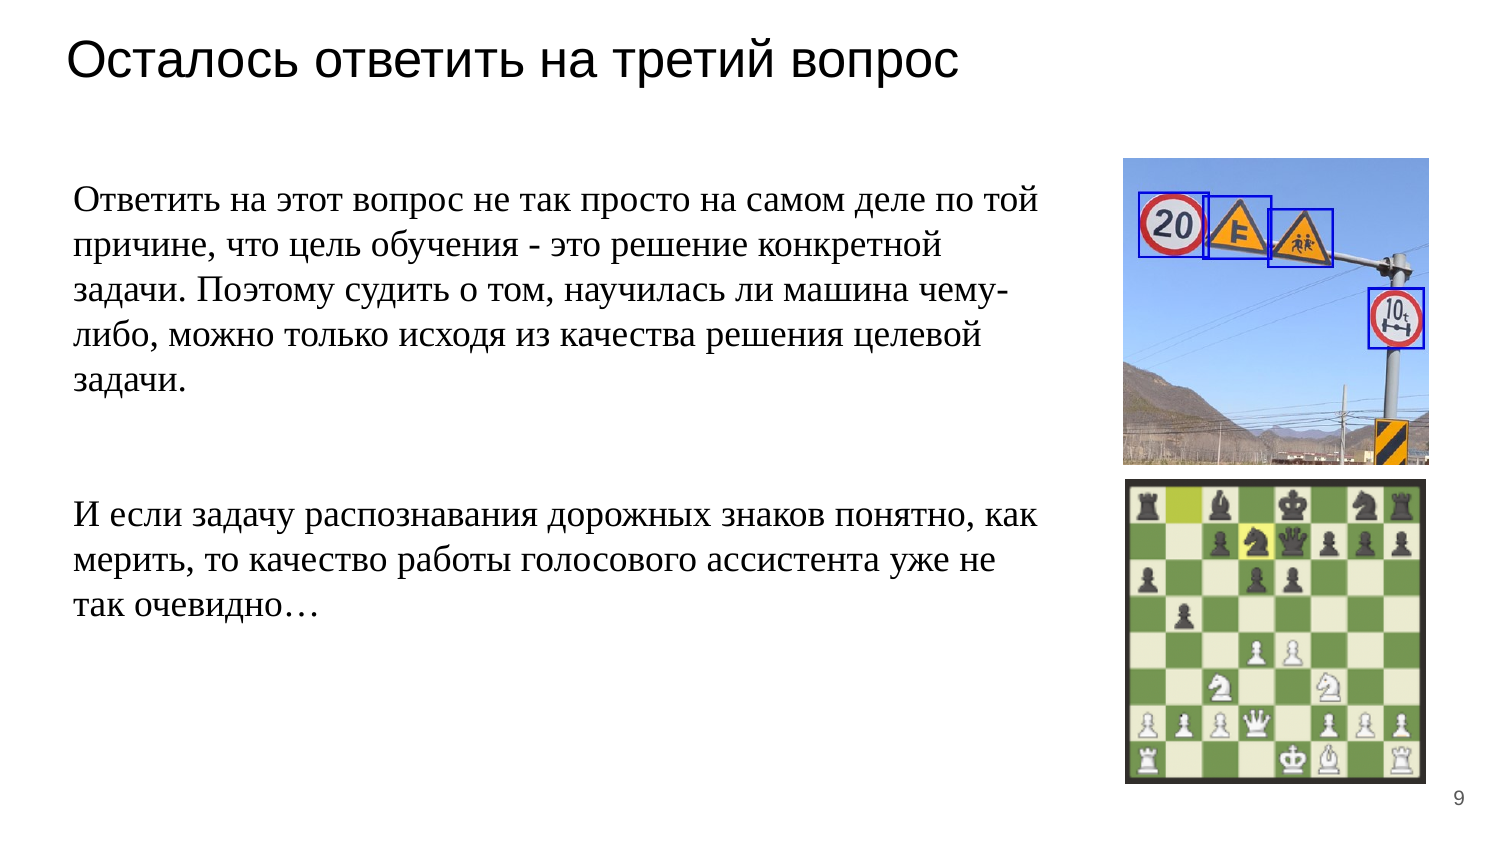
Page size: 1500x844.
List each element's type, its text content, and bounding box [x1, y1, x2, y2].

text_box Ответить на этот вопрос не так просто на самом деле по той причине, что цель обучения - это решение конкретной задачи. Поэтому судить о том, научилась ли машина чему-либо, можно только исходя из качества решения целевой задачи. И если задачу распознавания дорожных знаков понятно, как мерить, то качество работы голосового ассистента уже не так очевидно… [58, 158, 1070, 604]
picture [1122, 158, 1429, 465]
title Осталось ответить на третий вопрос [51, 10, 1449, 105]
picture [1122, 477, 1426, 784]
slide_number ‹#› [1389, 764, 1480, 830]
